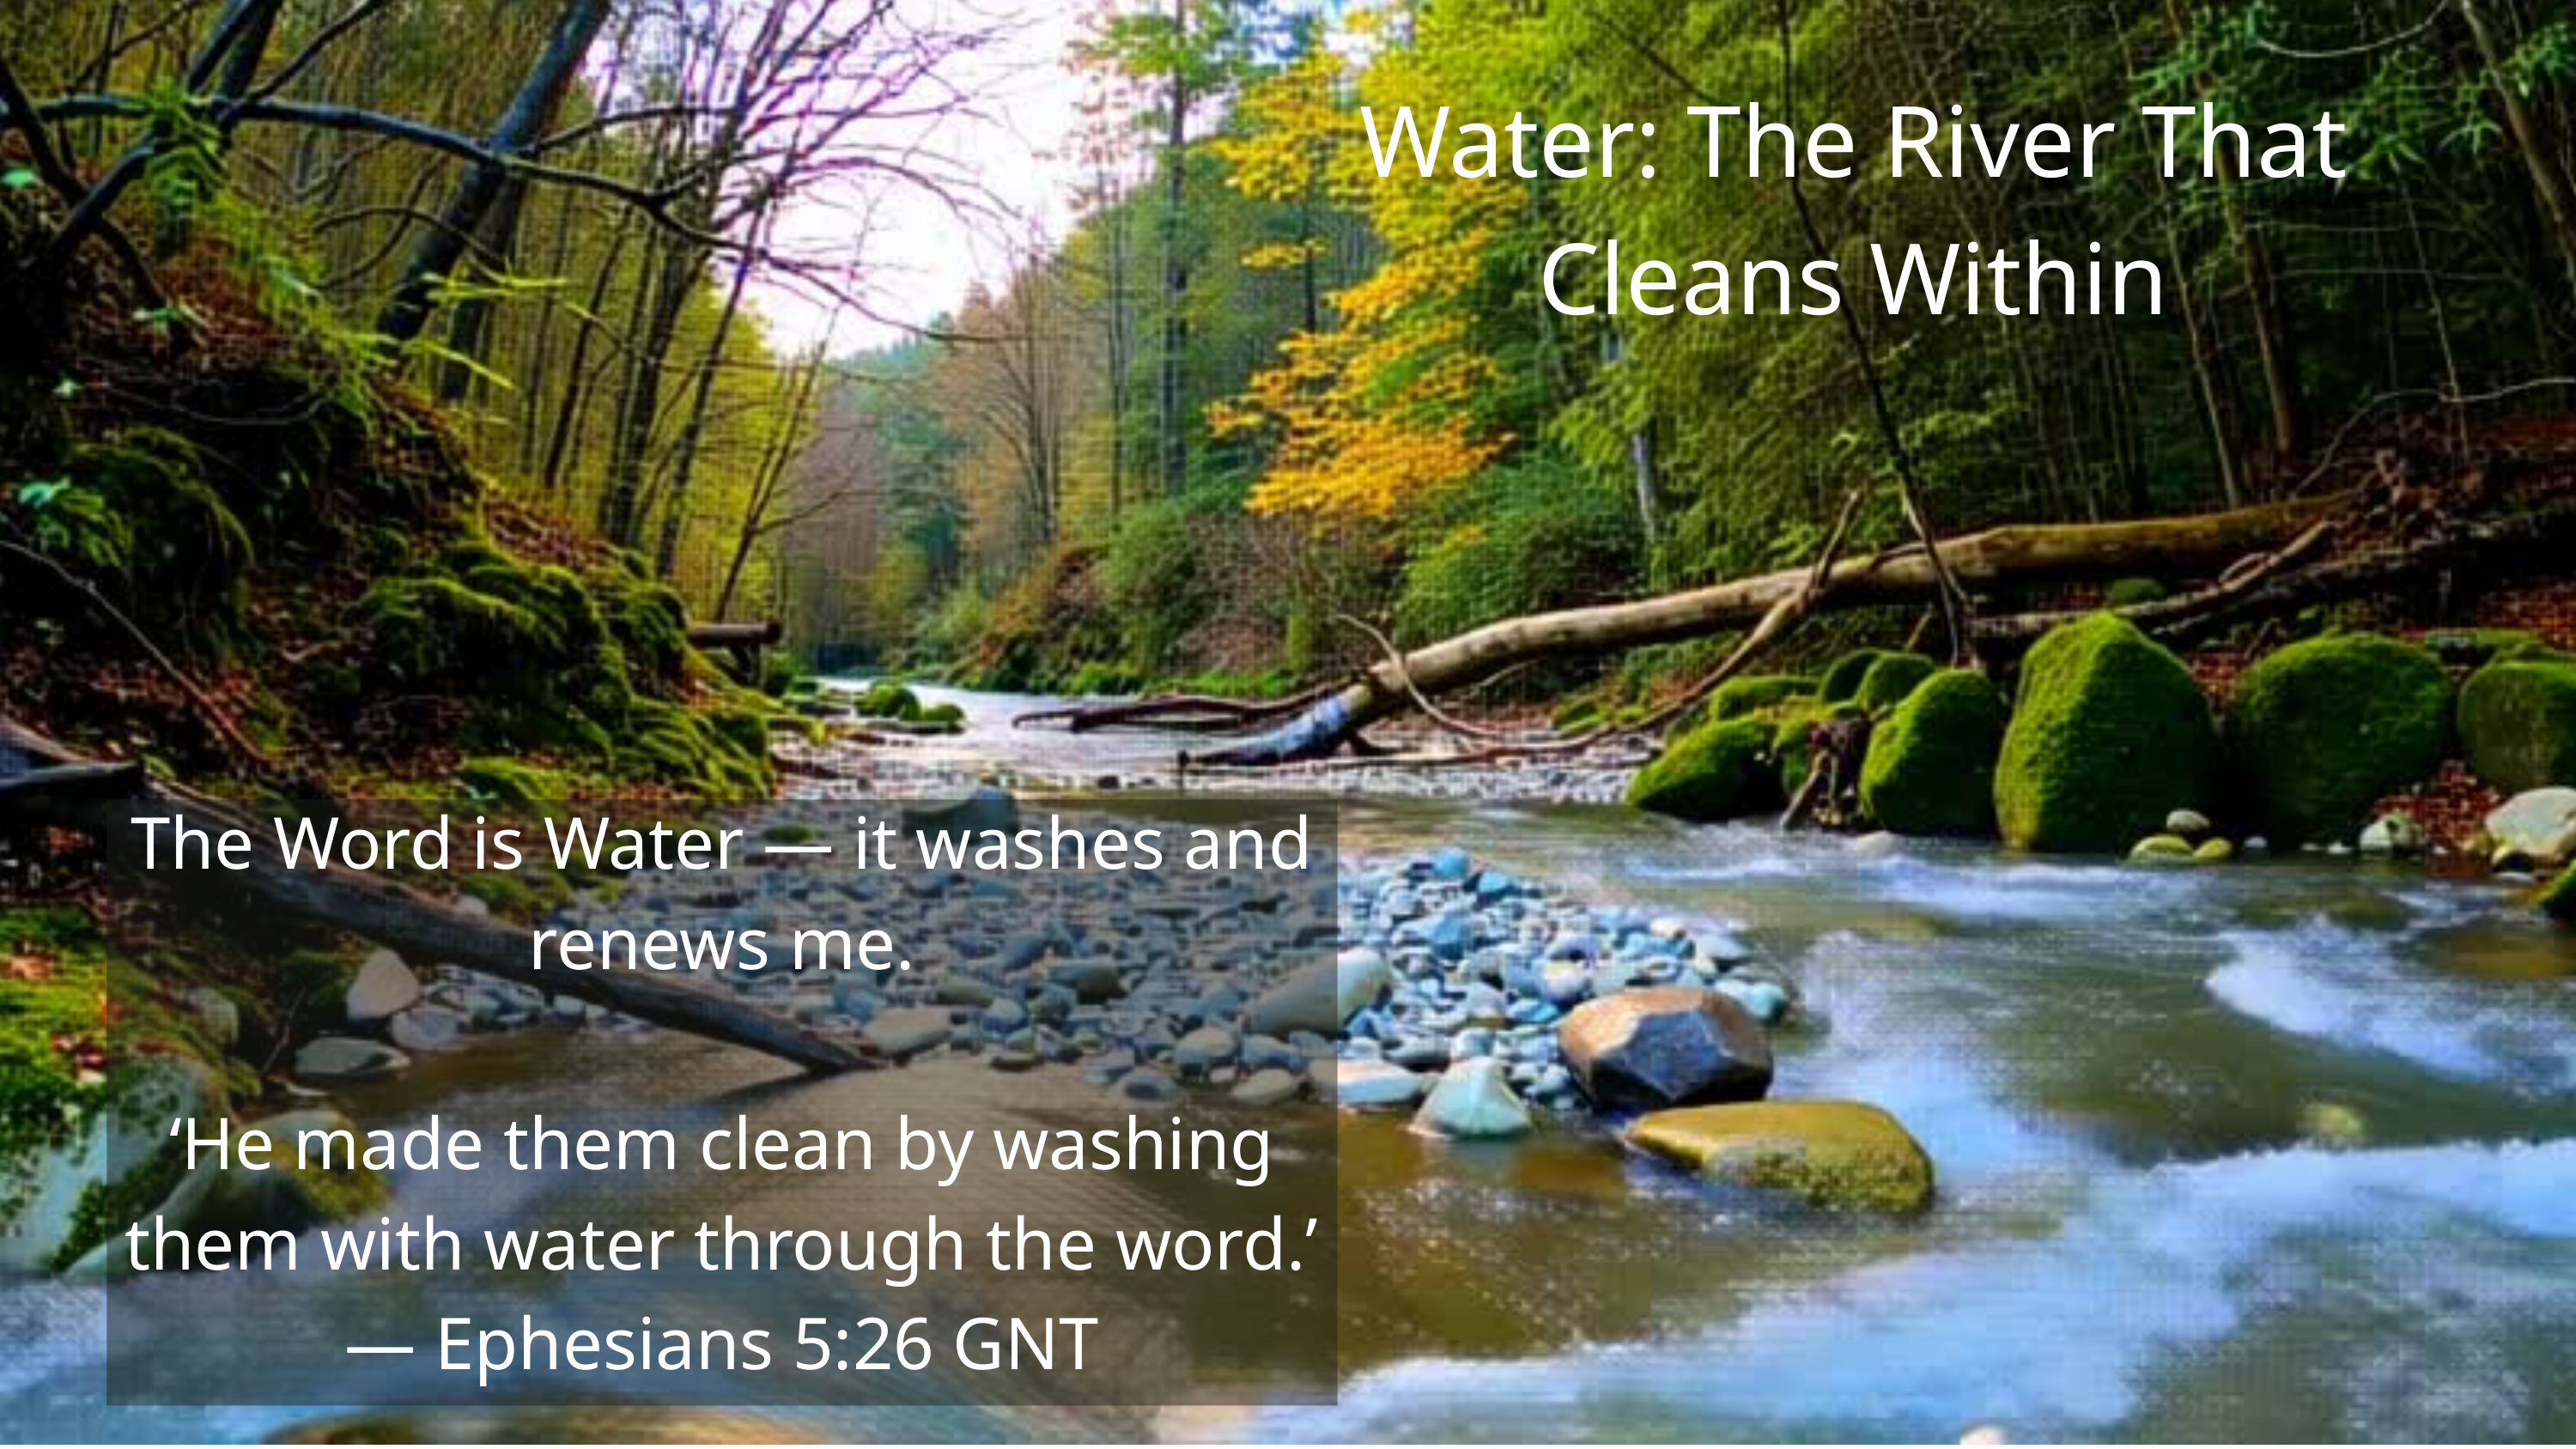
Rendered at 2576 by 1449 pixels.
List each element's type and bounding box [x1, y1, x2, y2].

text_box [0, 0, 2576, 1446]
text_box [106, 799, 1338, 1406]
